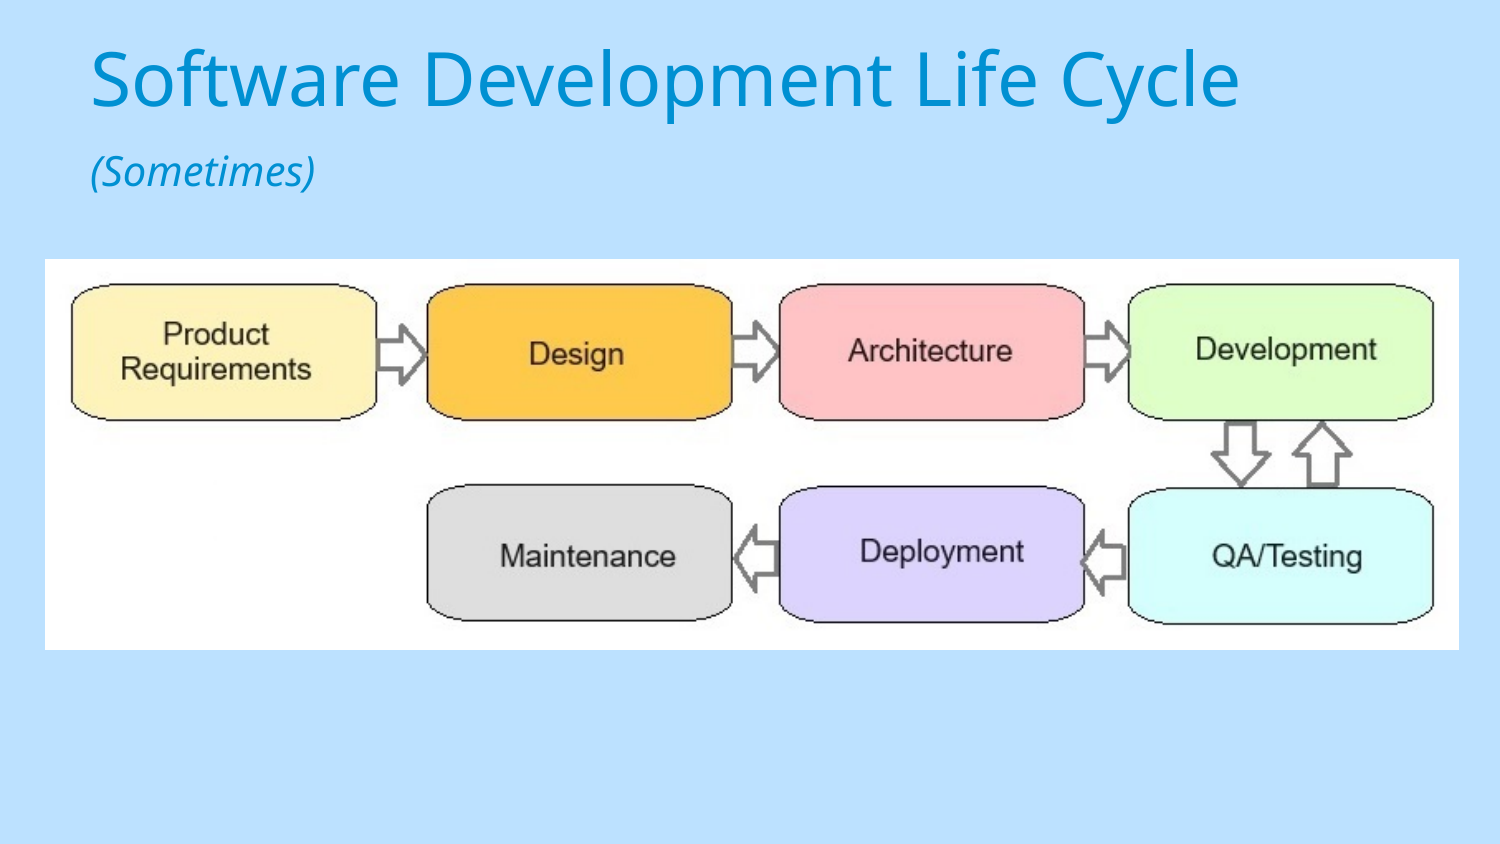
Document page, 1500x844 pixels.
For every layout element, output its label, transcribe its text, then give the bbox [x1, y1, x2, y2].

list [45, 258, 1459, 650]
title Software Development Life Cycle (Sometimes) [75, 41, 1425, 142]
